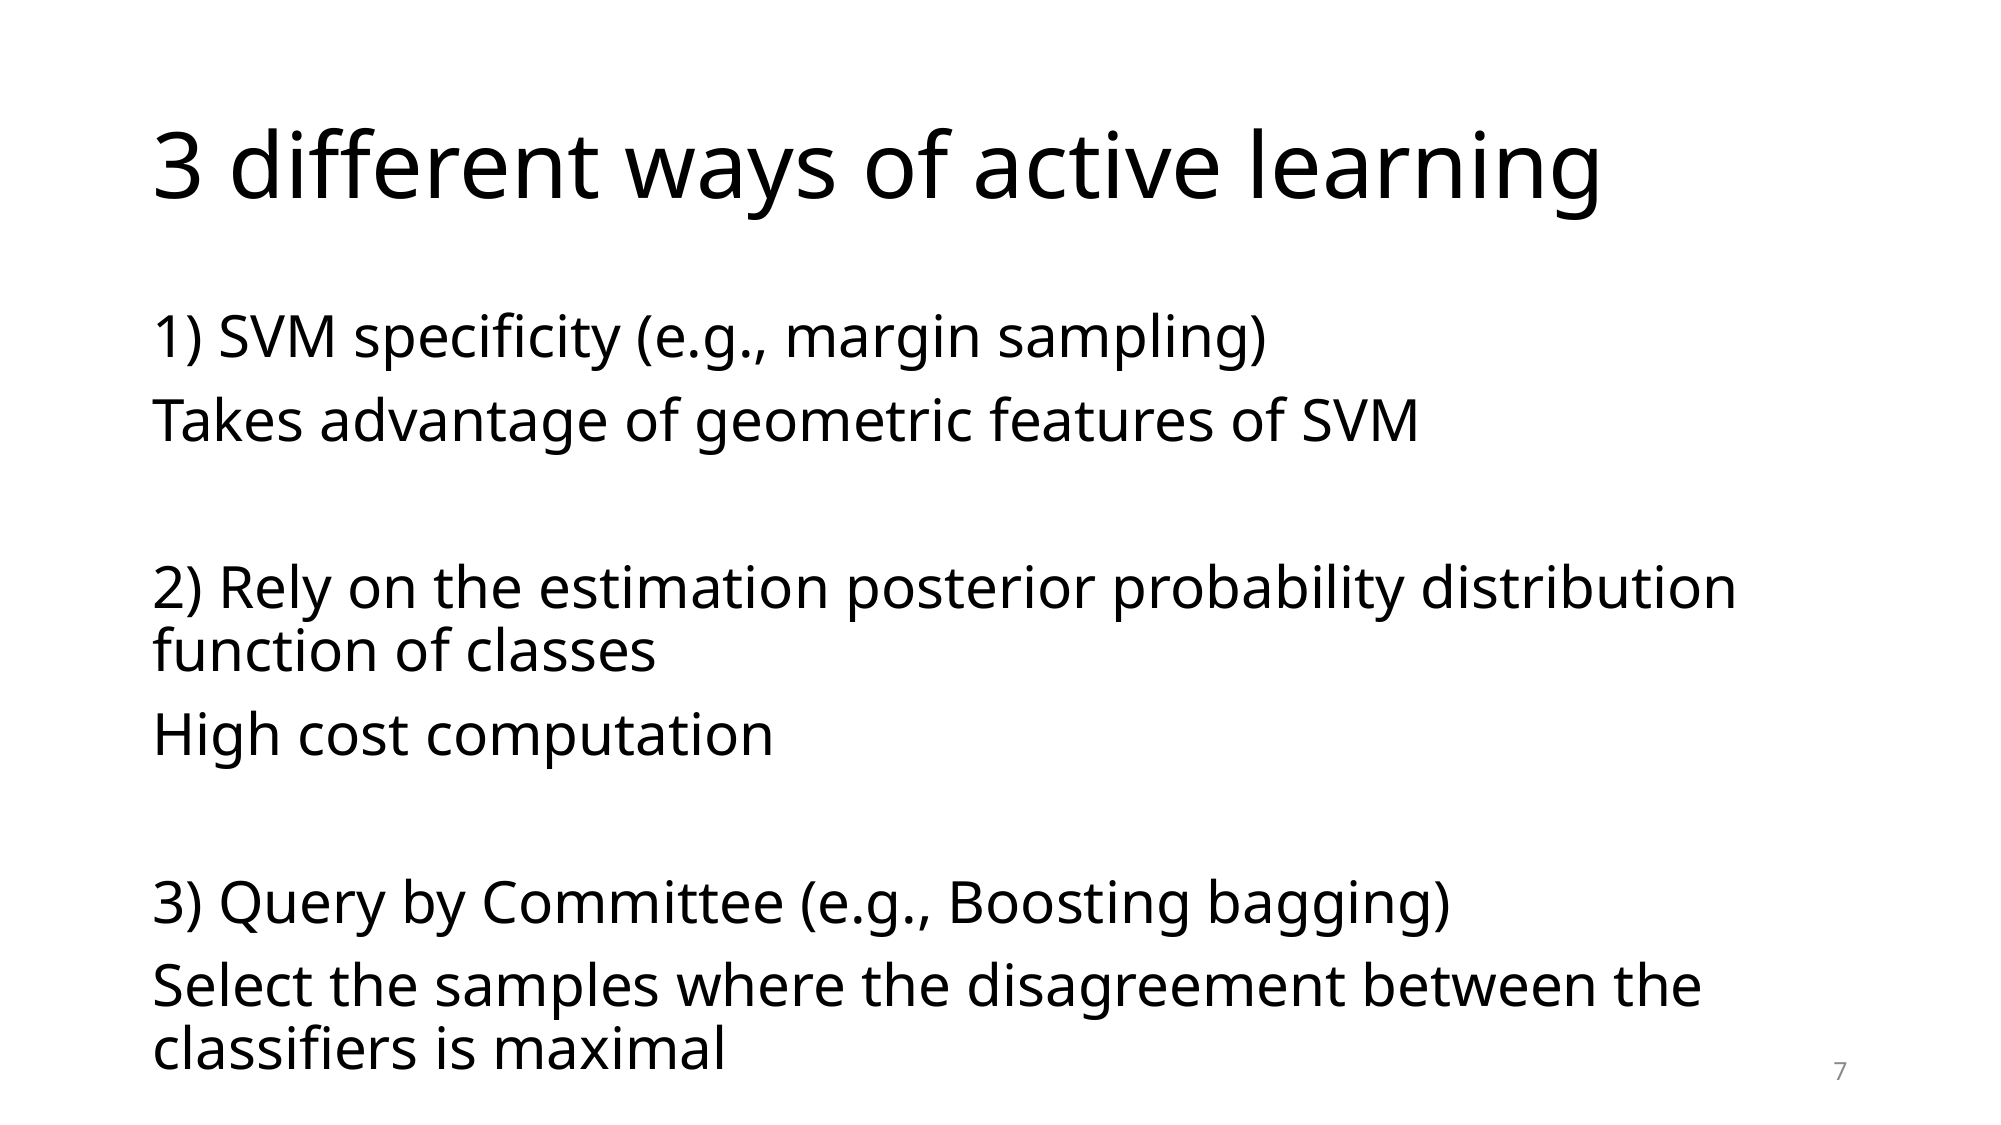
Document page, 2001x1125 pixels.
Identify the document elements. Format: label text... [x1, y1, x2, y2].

slide_number 7 [1412, 1042, 1863, 1103]
list 1) SVM specificity (e.g., margin sampling) Takes advantage of geometric features of SVM 2) Rely on the estimation posterior probability distribution function of classes High cost computation 3) Query by Committee (e.g., Boosting bagging) Select the samples where the disagreement between the classifiers is maximal [137, 299, 1863, 1050]
title 3 different ways of active learning [137, 59, 1863, 278]
